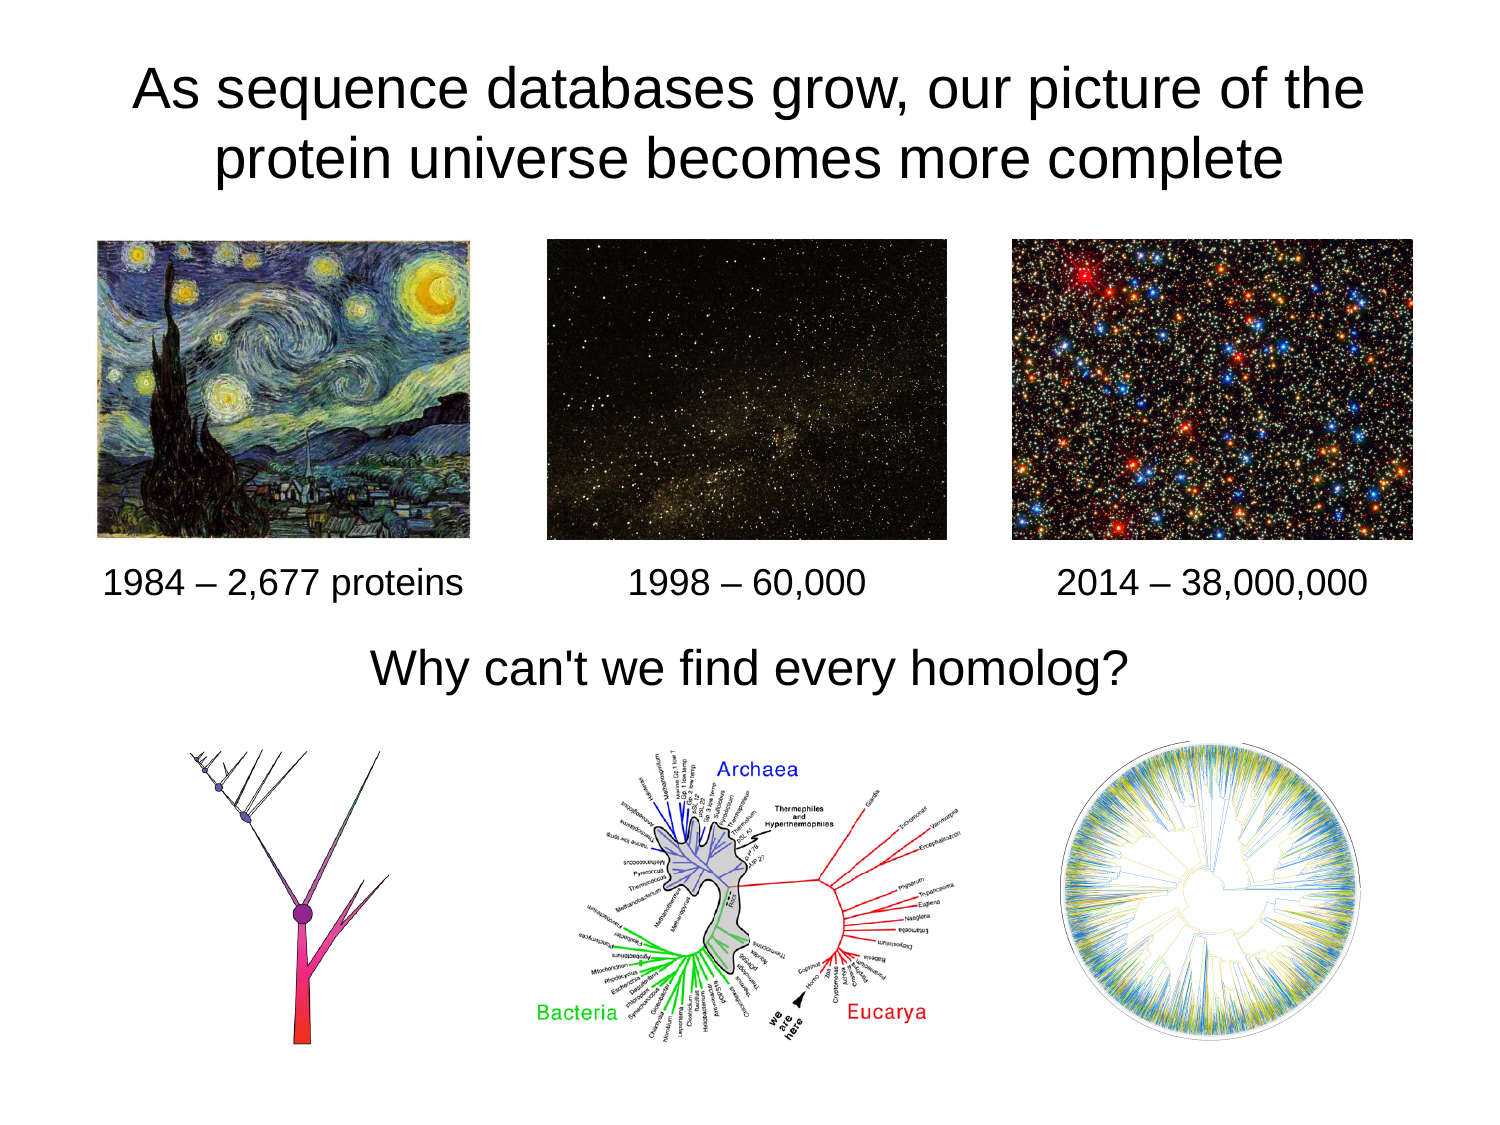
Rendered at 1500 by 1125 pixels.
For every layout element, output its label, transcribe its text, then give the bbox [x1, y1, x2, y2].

text_box Why can't we find every homolog? [479, 628, 1145, 703]
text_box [1012, 239, 1413, 612]
picture [532, 741, 965, 1042]
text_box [84, 239, 482, 612]
picture [22, 589, 474, 1125]
picture [1060, 741, 1362, 1042]
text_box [546, 239, 948, 612]
title As sequence databases grow, our picture of the protein universe becomes more complete [45, 26, 1455, 214]
